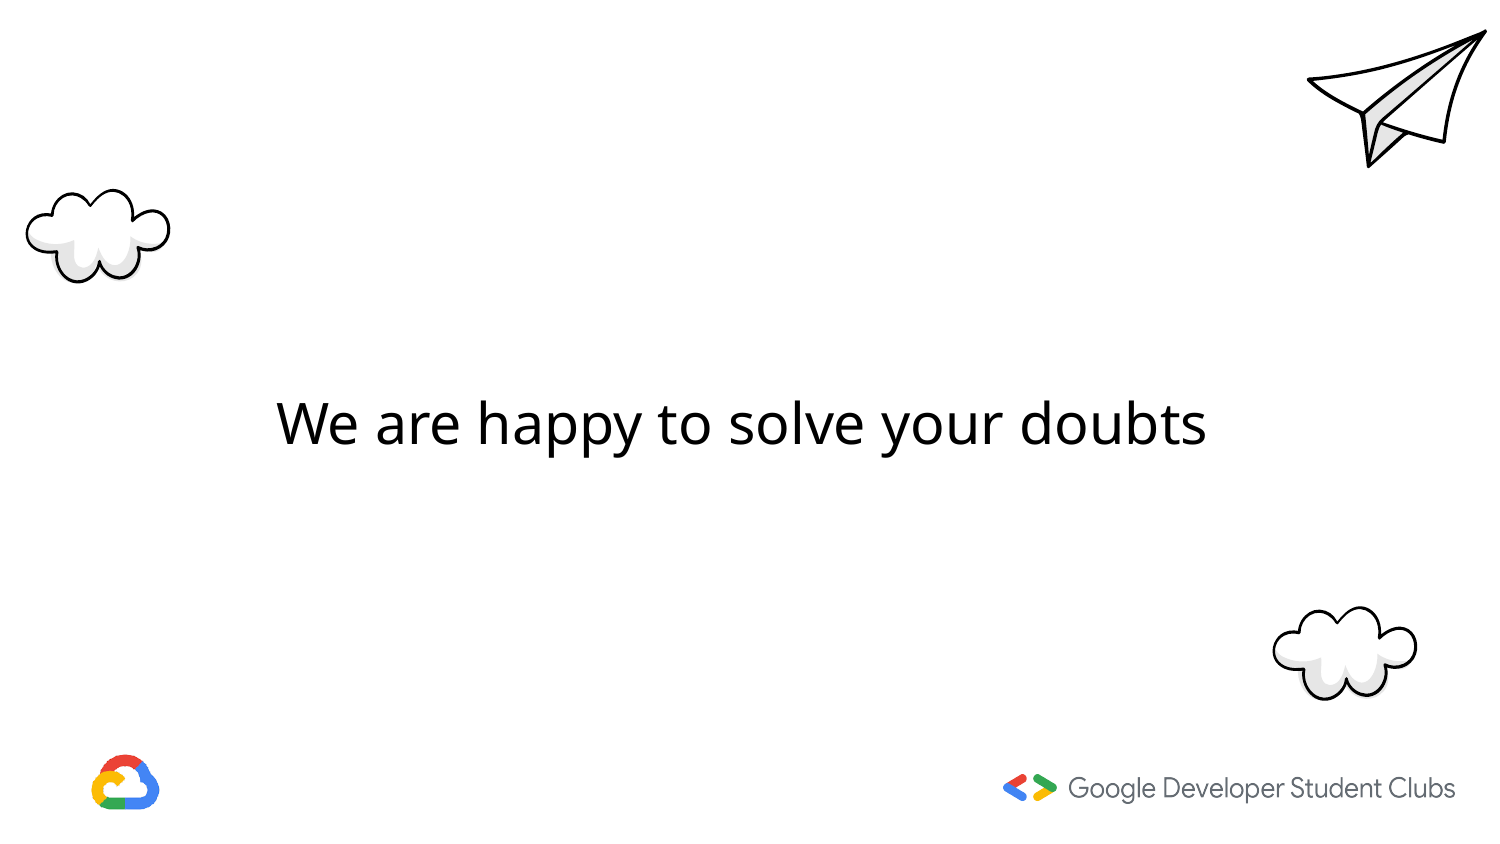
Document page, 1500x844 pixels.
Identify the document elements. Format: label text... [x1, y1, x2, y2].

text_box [1271, 605, 1418, 702]
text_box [24, 188, 171, 285]
text_box We are happy to solve your doubts [139, 371, 1361, 471]
picture [1003, 774, 1456, 804]
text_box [1305, 25, 1485, 170]
picture [44, 736, 205, 828]
